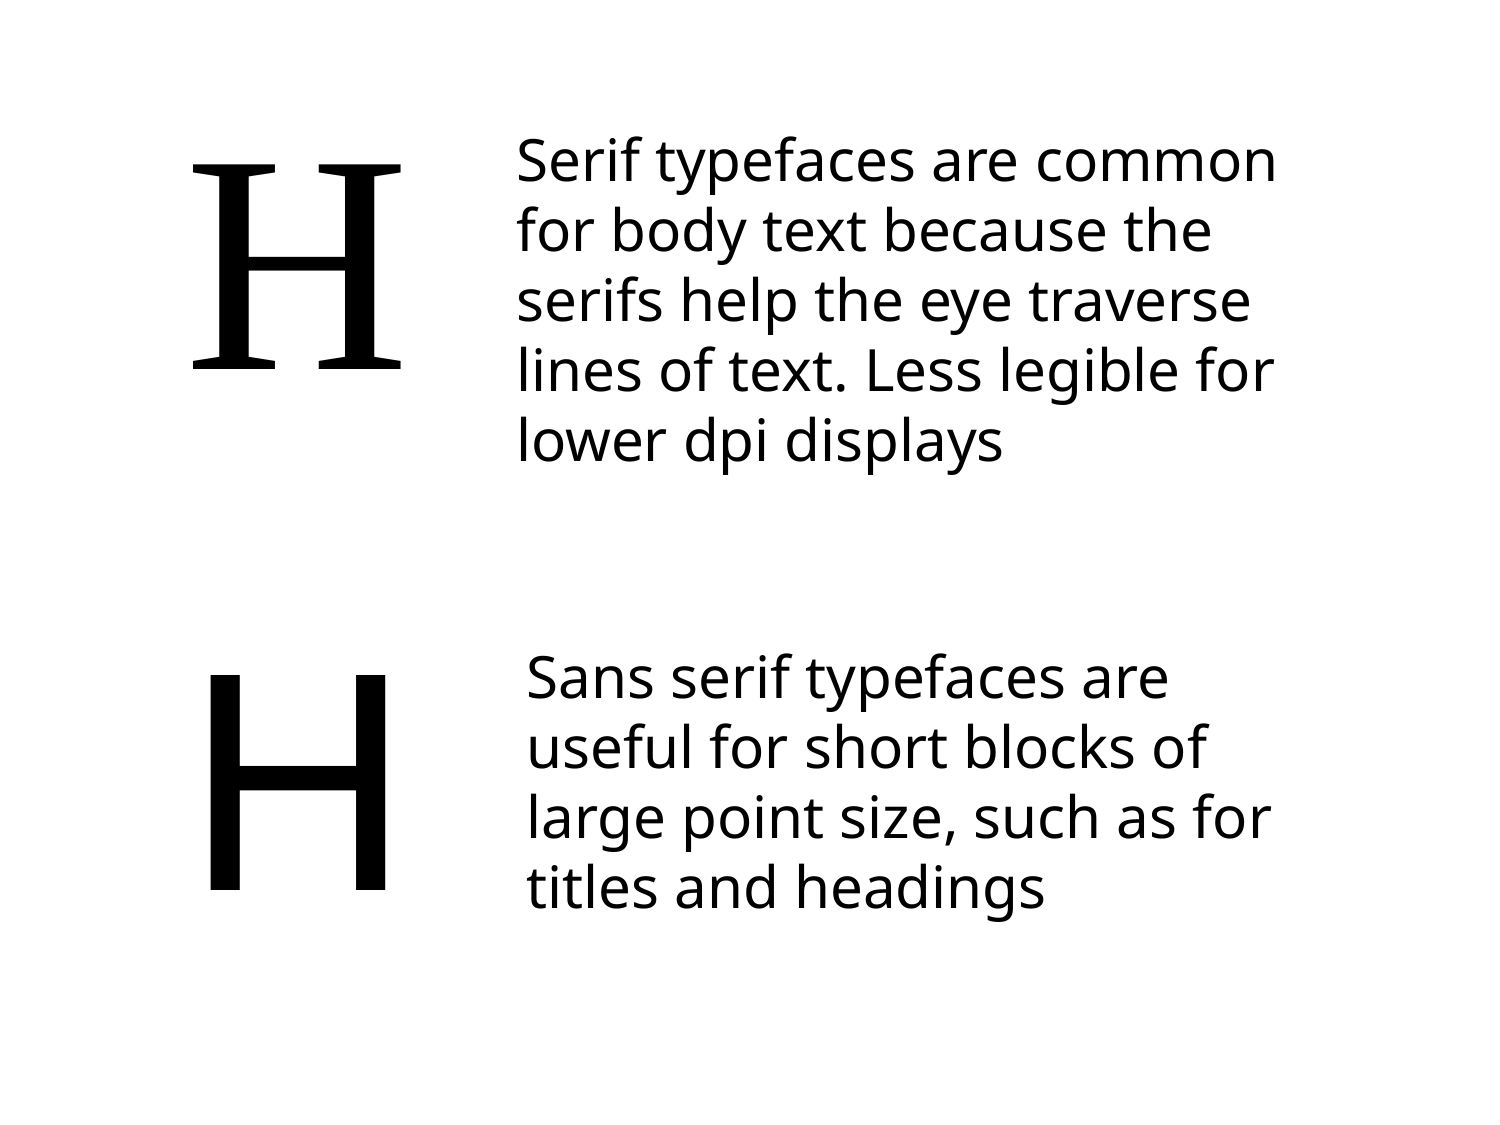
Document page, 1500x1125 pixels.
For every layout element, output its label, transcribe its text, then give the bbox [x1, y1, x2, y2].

text_box H [170, 570, 429, 961]
text_box H [169, 49, 428, 440]
text_box Sans serif typefaces are useful for short blocks of large point size, such as for titles and headings [511, 633, 1327, 937]
list Serif typefaces are common for body text because the serifs help the eye traverse lines of text. Less legible for lower dpi displays [501, 115, 1351, 408]
